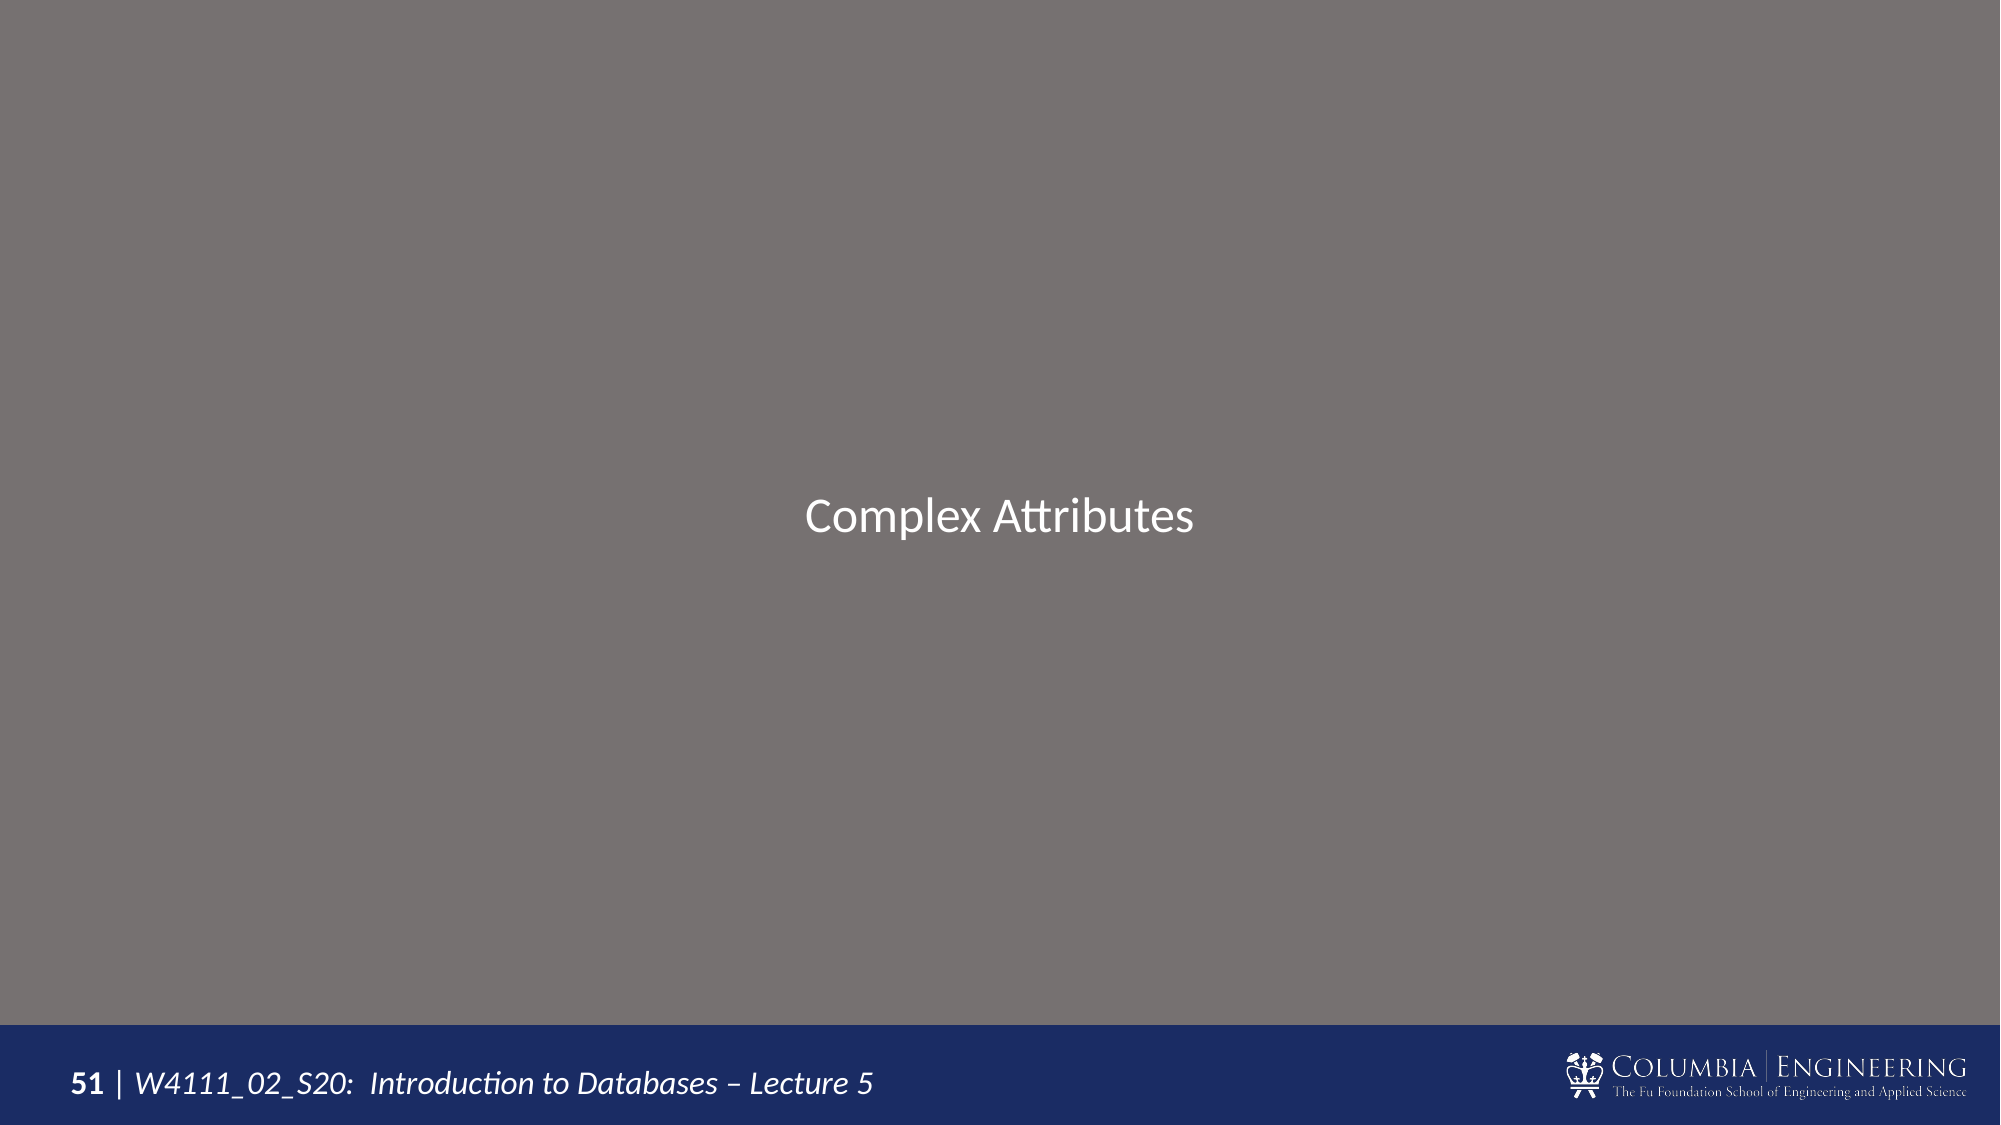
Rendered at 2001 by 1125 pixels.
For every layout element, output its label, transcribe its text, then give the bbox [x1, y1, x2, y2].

text_box [0, 1026, 2000, 1125]
text_box Complex Attributes [0, 0, 2000, 1026]
picture [1566, 1050, 1967, 1100]
text_box 51 | W4111_02_S20: Introduction to Databases – Lecture 5 [55, 1027, 1540, 1109]
